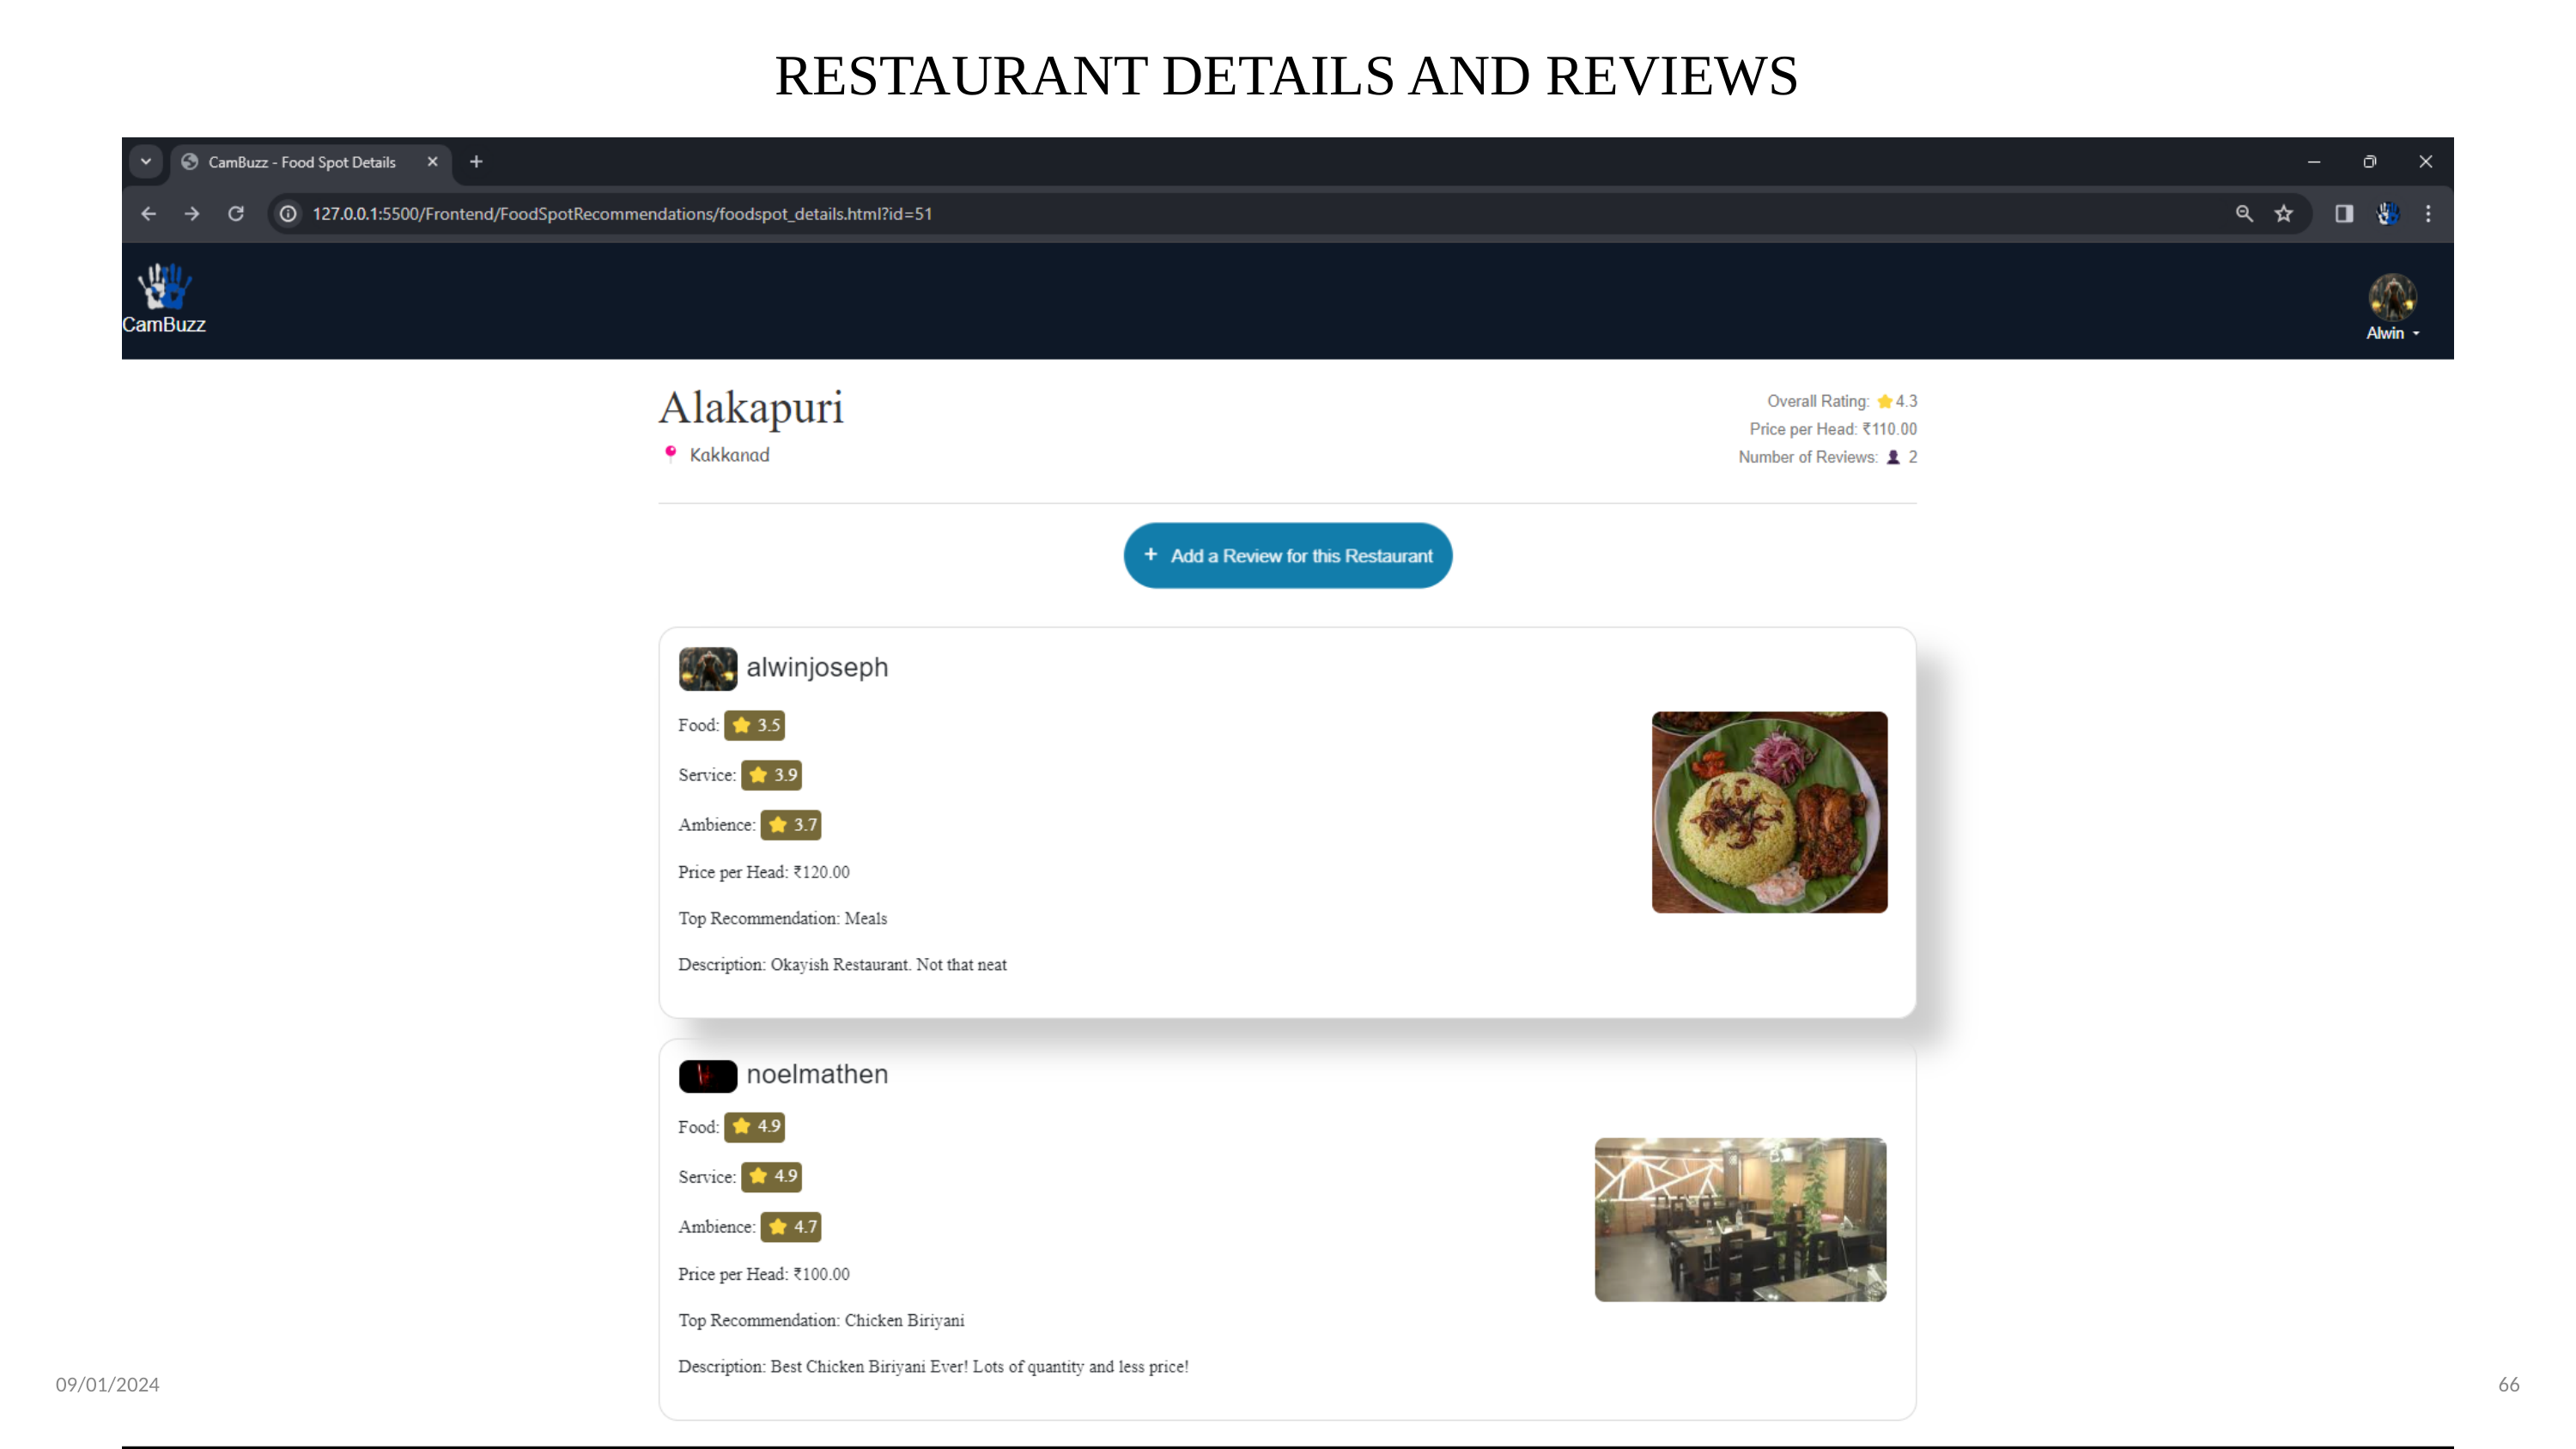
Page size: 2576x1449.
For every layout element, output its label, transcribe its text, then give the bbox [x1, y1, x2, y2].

slide_number ‹#› [2460, 1358, 2533, 1410]
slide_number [43, 1358, 117, 1410]
picture [122, 137, 2454, 1449]
text_box RESTAURANT DETAILS AND REVIEWS [0, 24, 2576, 119]
